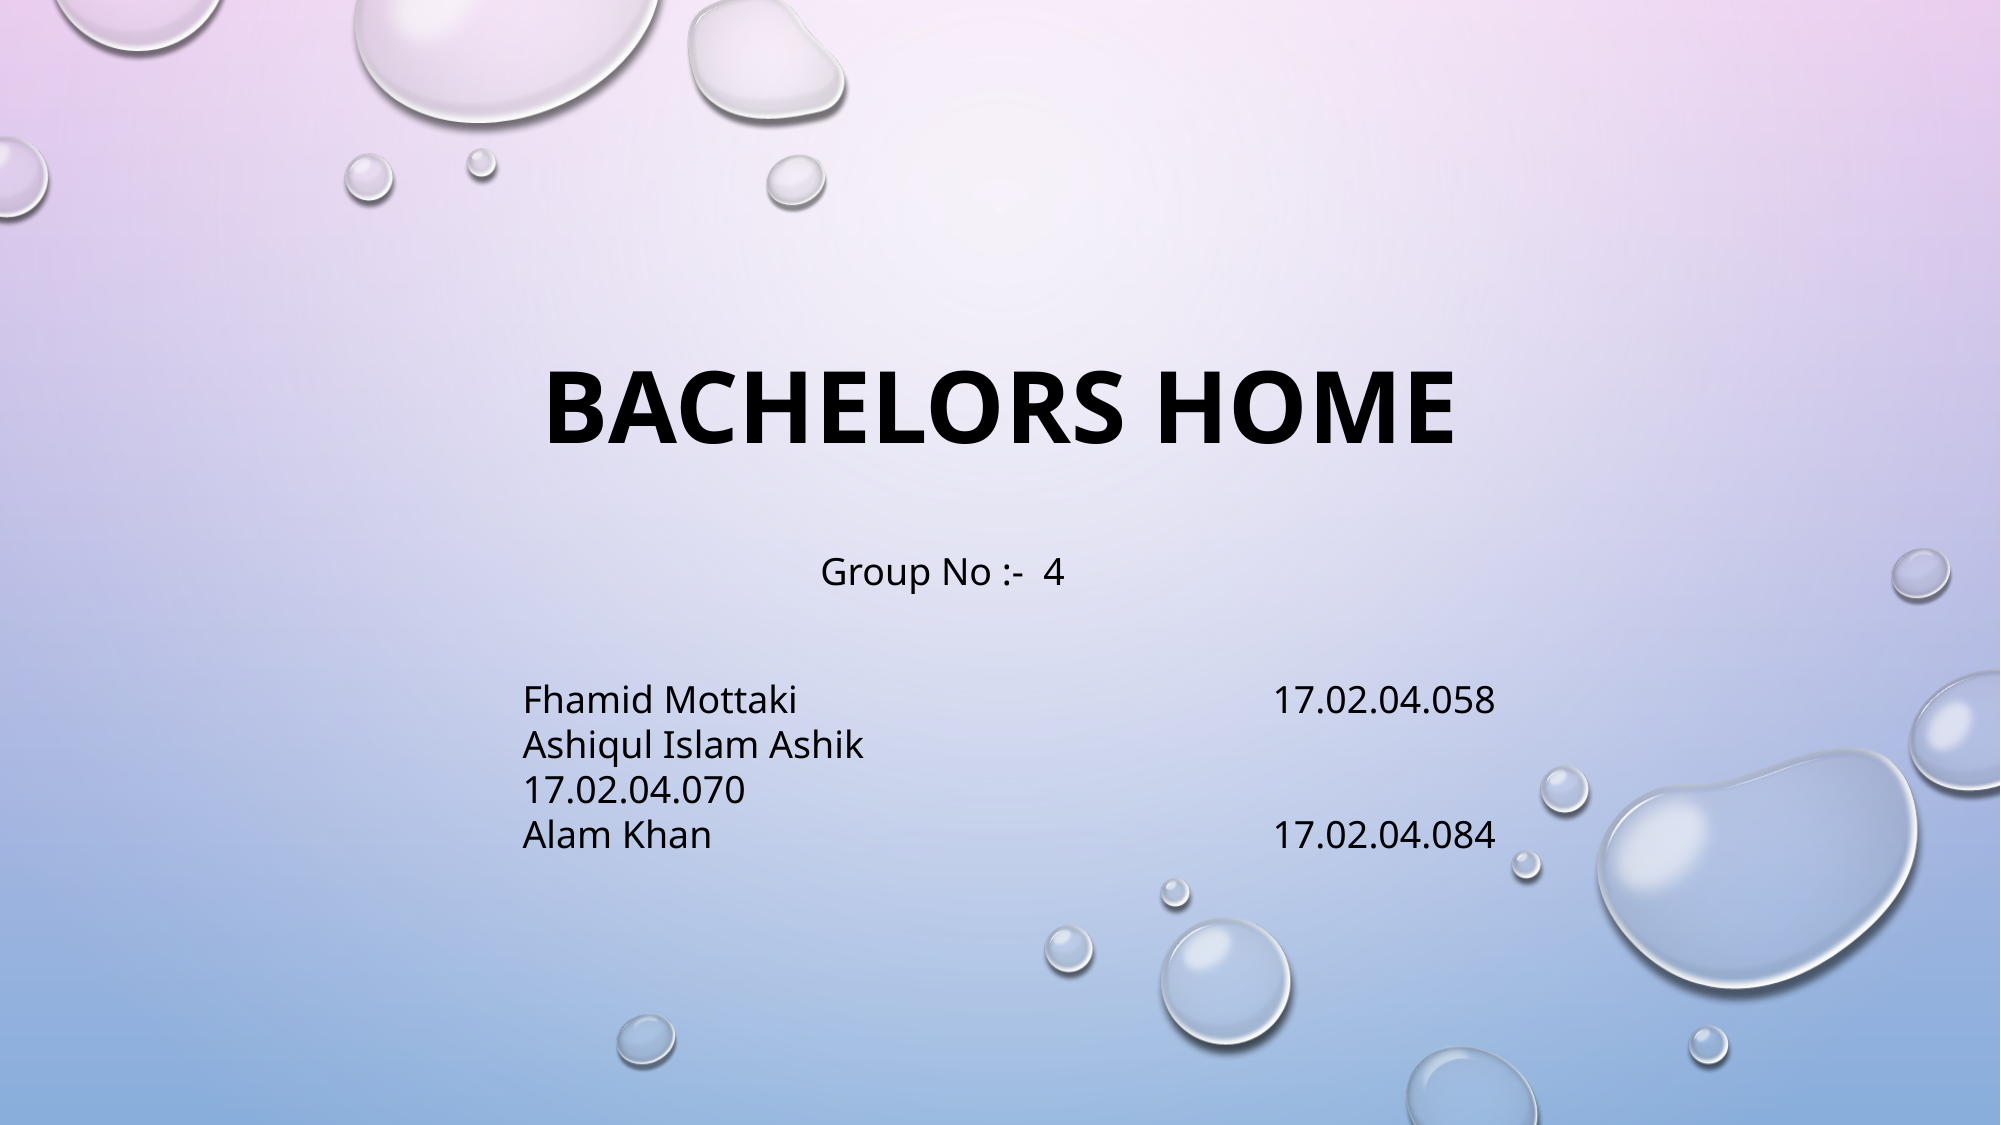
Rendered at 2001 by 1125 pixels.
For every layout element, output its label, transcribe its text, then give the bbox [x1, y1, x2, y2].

title BACHELORS hoME [287, 61, 1713, 473]
picture [0, 0, 2000, 1125]
text_box Group No :- 4 [805, 540, 1117, 601]
text_box Fhamid Mottaki 17.02.04.058 Ashiqul Islam Ashik 17.02.04.070 Alam Khan 17.02.04.084 [507, 668, 1590, 864]
